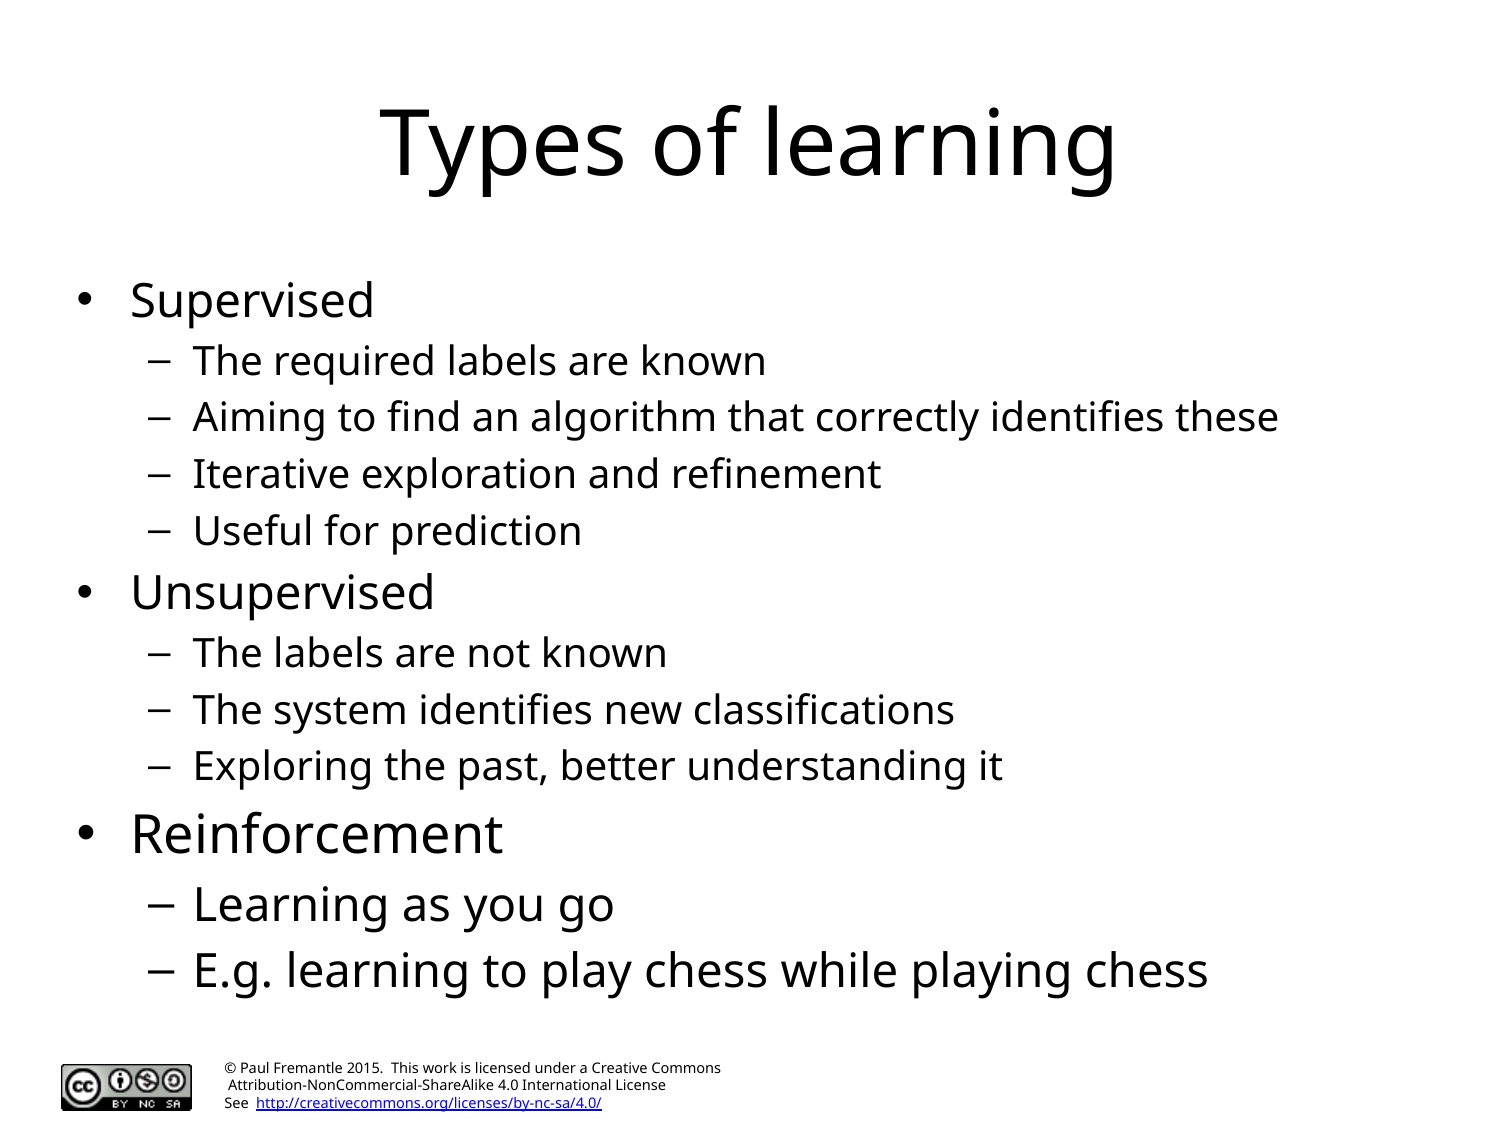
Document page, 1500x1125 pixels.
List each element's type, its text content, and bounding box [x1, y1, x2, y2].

title Types of learning [75, 45, 1425, 233]
picture [61, 1064, 192, 1111]
list Supervised The required labels are known Aiming to find an algorithm that correctly identifies these Iterative exploration and refinement Useful for prediction Unsupervised The labels are not known The system identifies new classifications Exploring the past, better understanding it Reinforcement Learning as you go E.g. learning to play chess while playing chess [61, 262, 1412, 1005]
